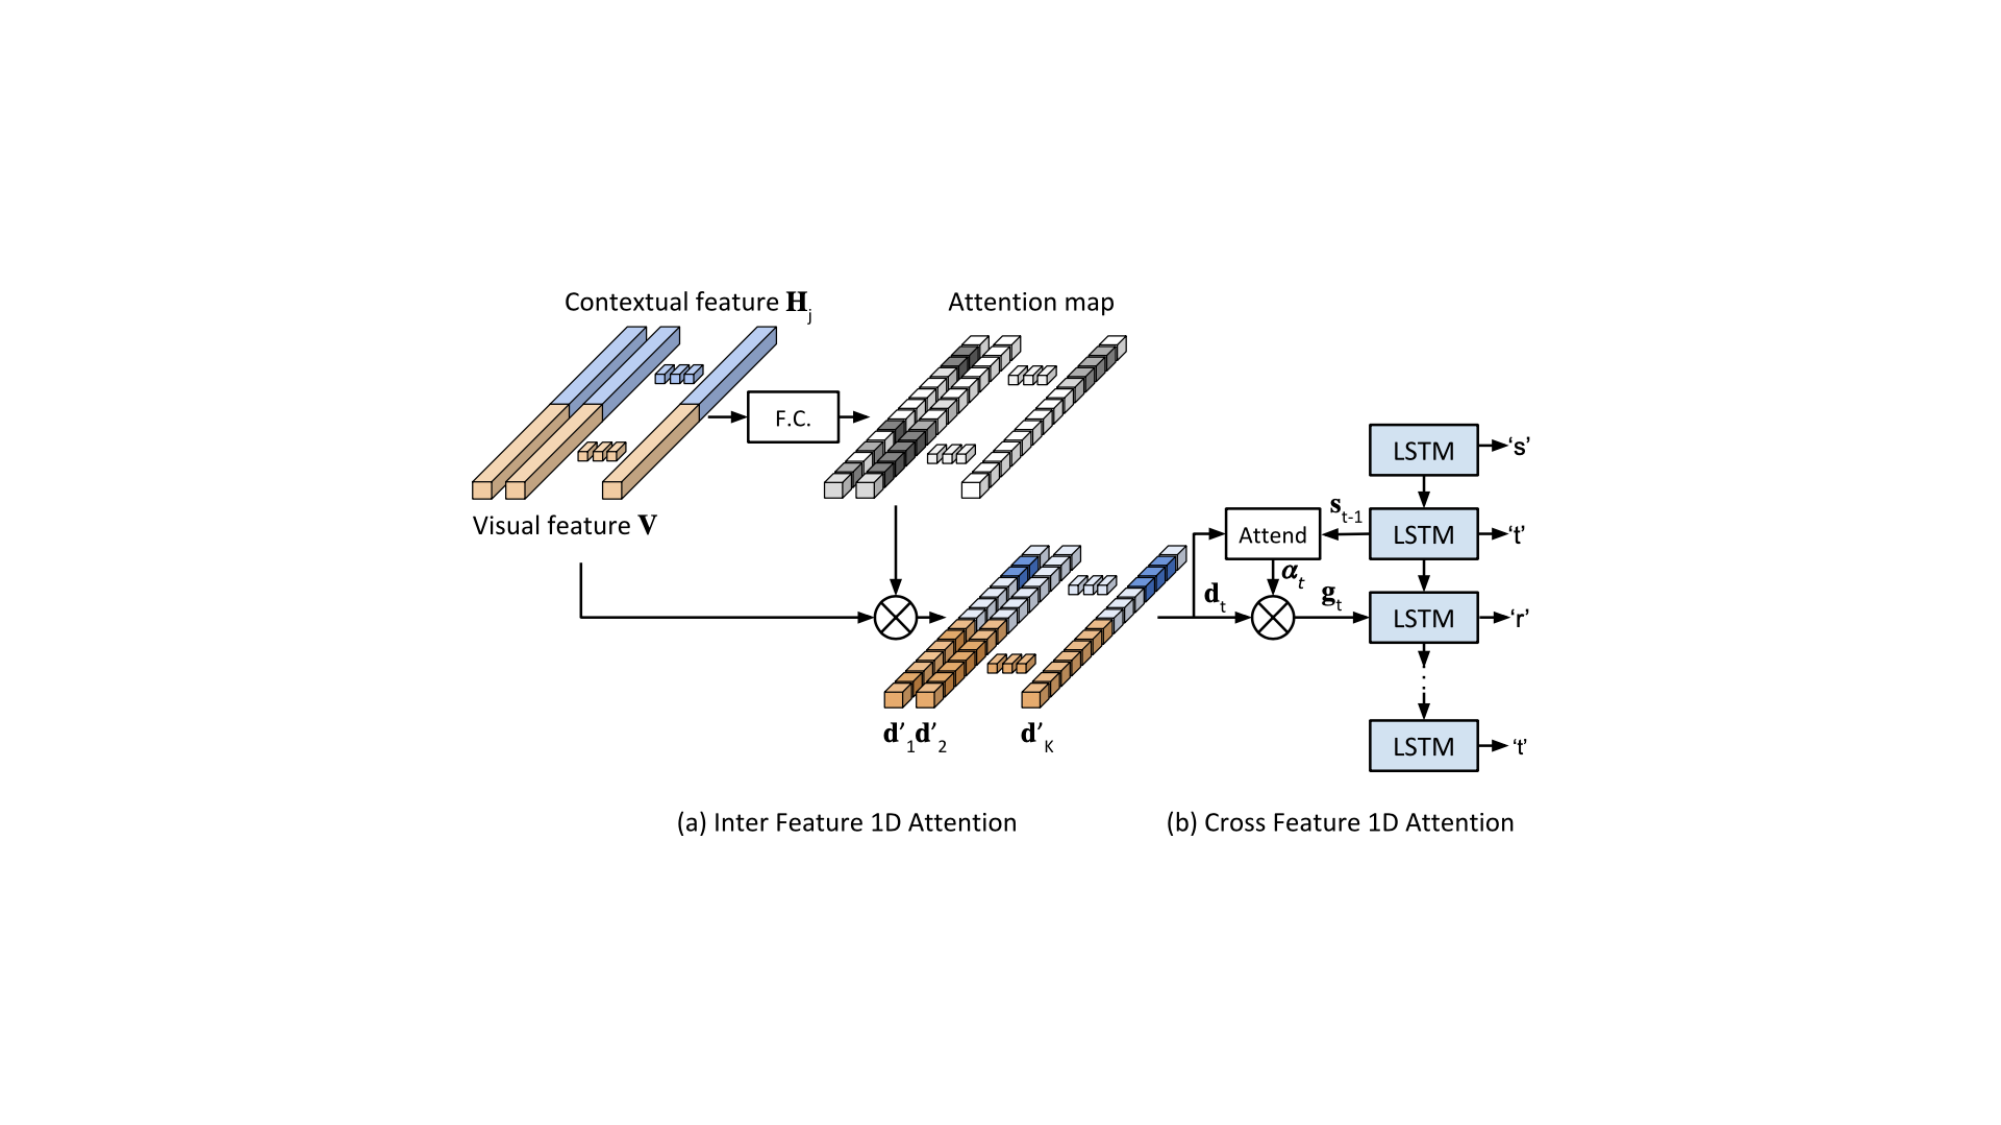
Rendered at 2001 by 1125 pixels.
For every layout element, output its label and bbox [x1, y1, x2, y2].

picture [451, 262, 1549, 863]
